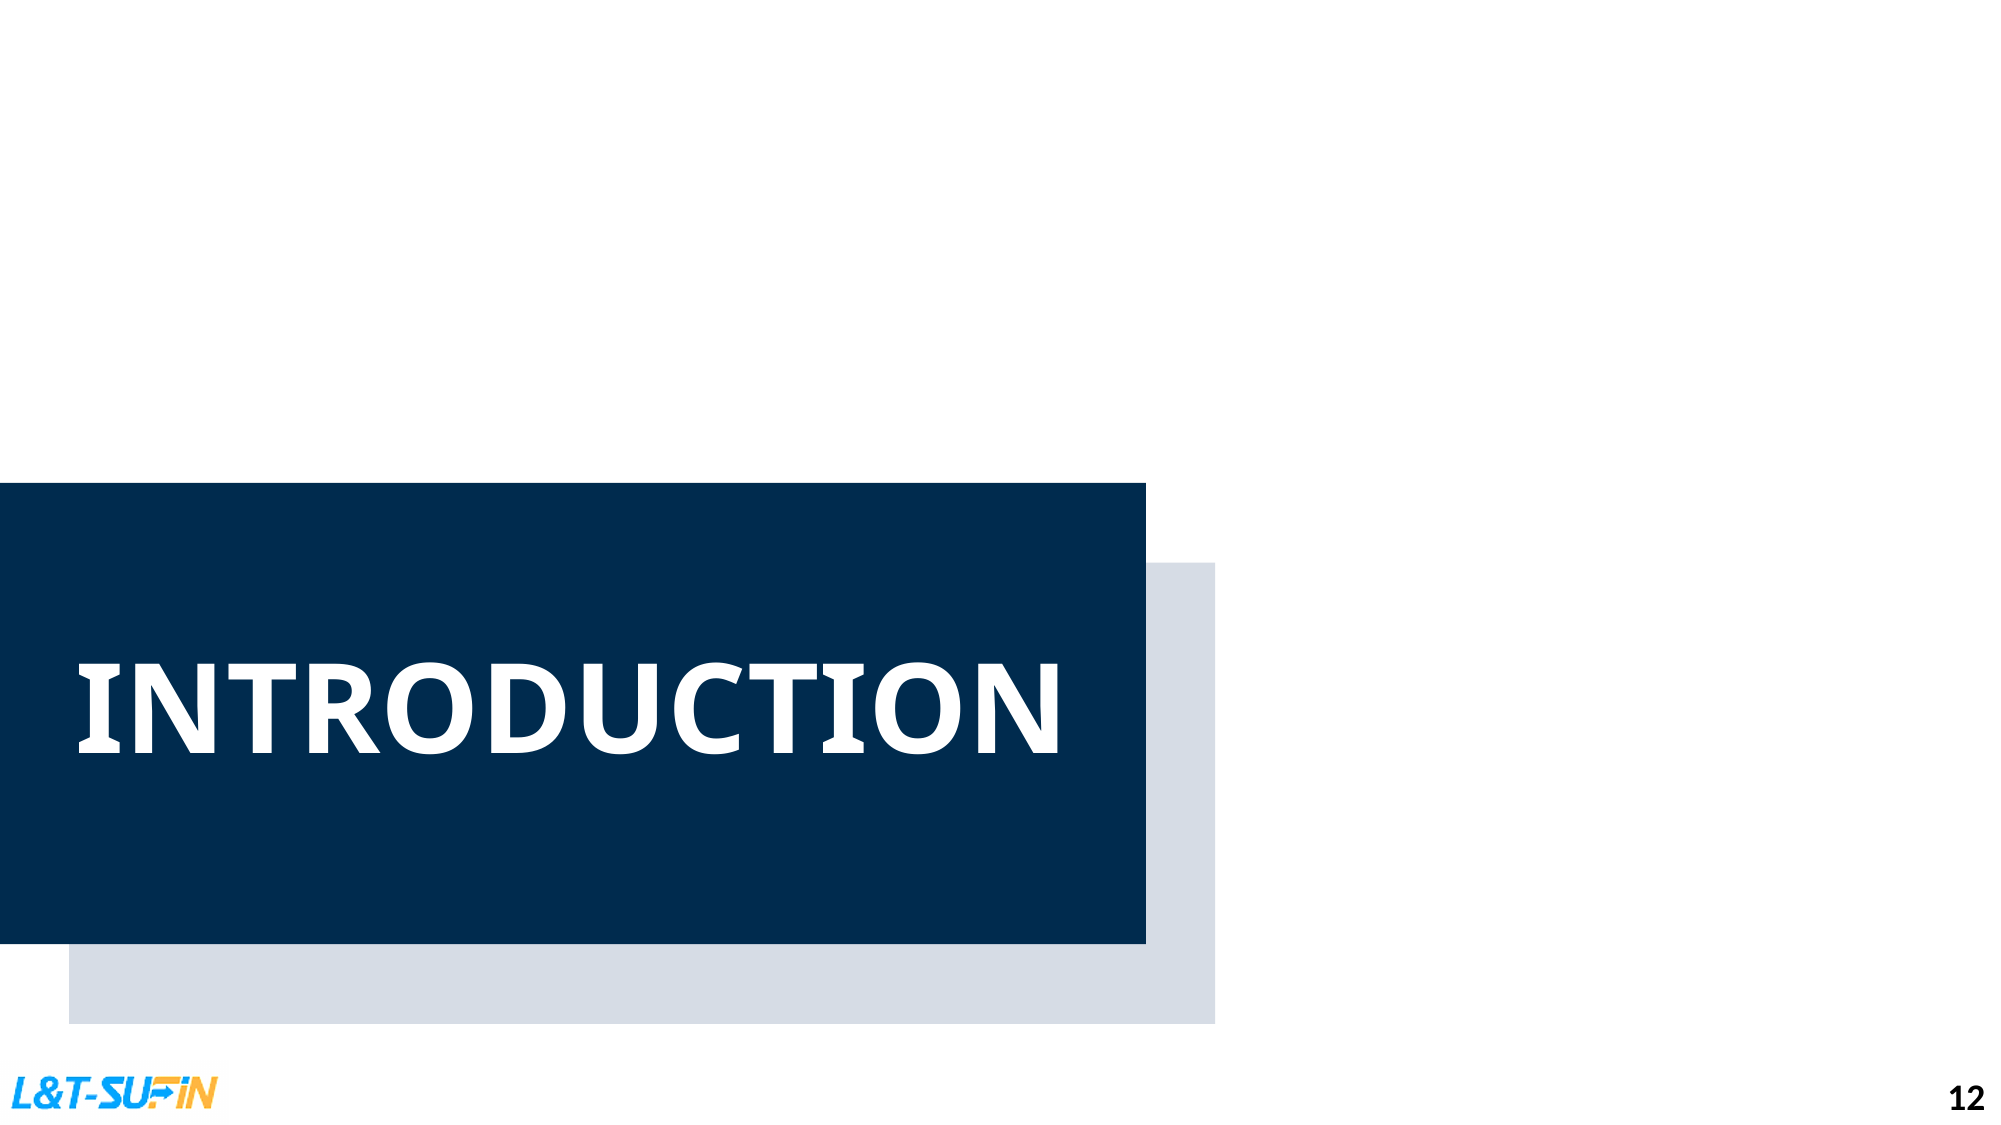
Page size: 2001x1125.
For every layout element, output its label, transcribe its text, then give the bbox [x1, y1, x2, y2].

title INTRODUCTION [0, 482, 1146, 945]
text_box [69, 562, 1216, 1024]
picture [0, 1060, 229, 1125]
text_box 12 [1549, 1065, 2000, 1125]
